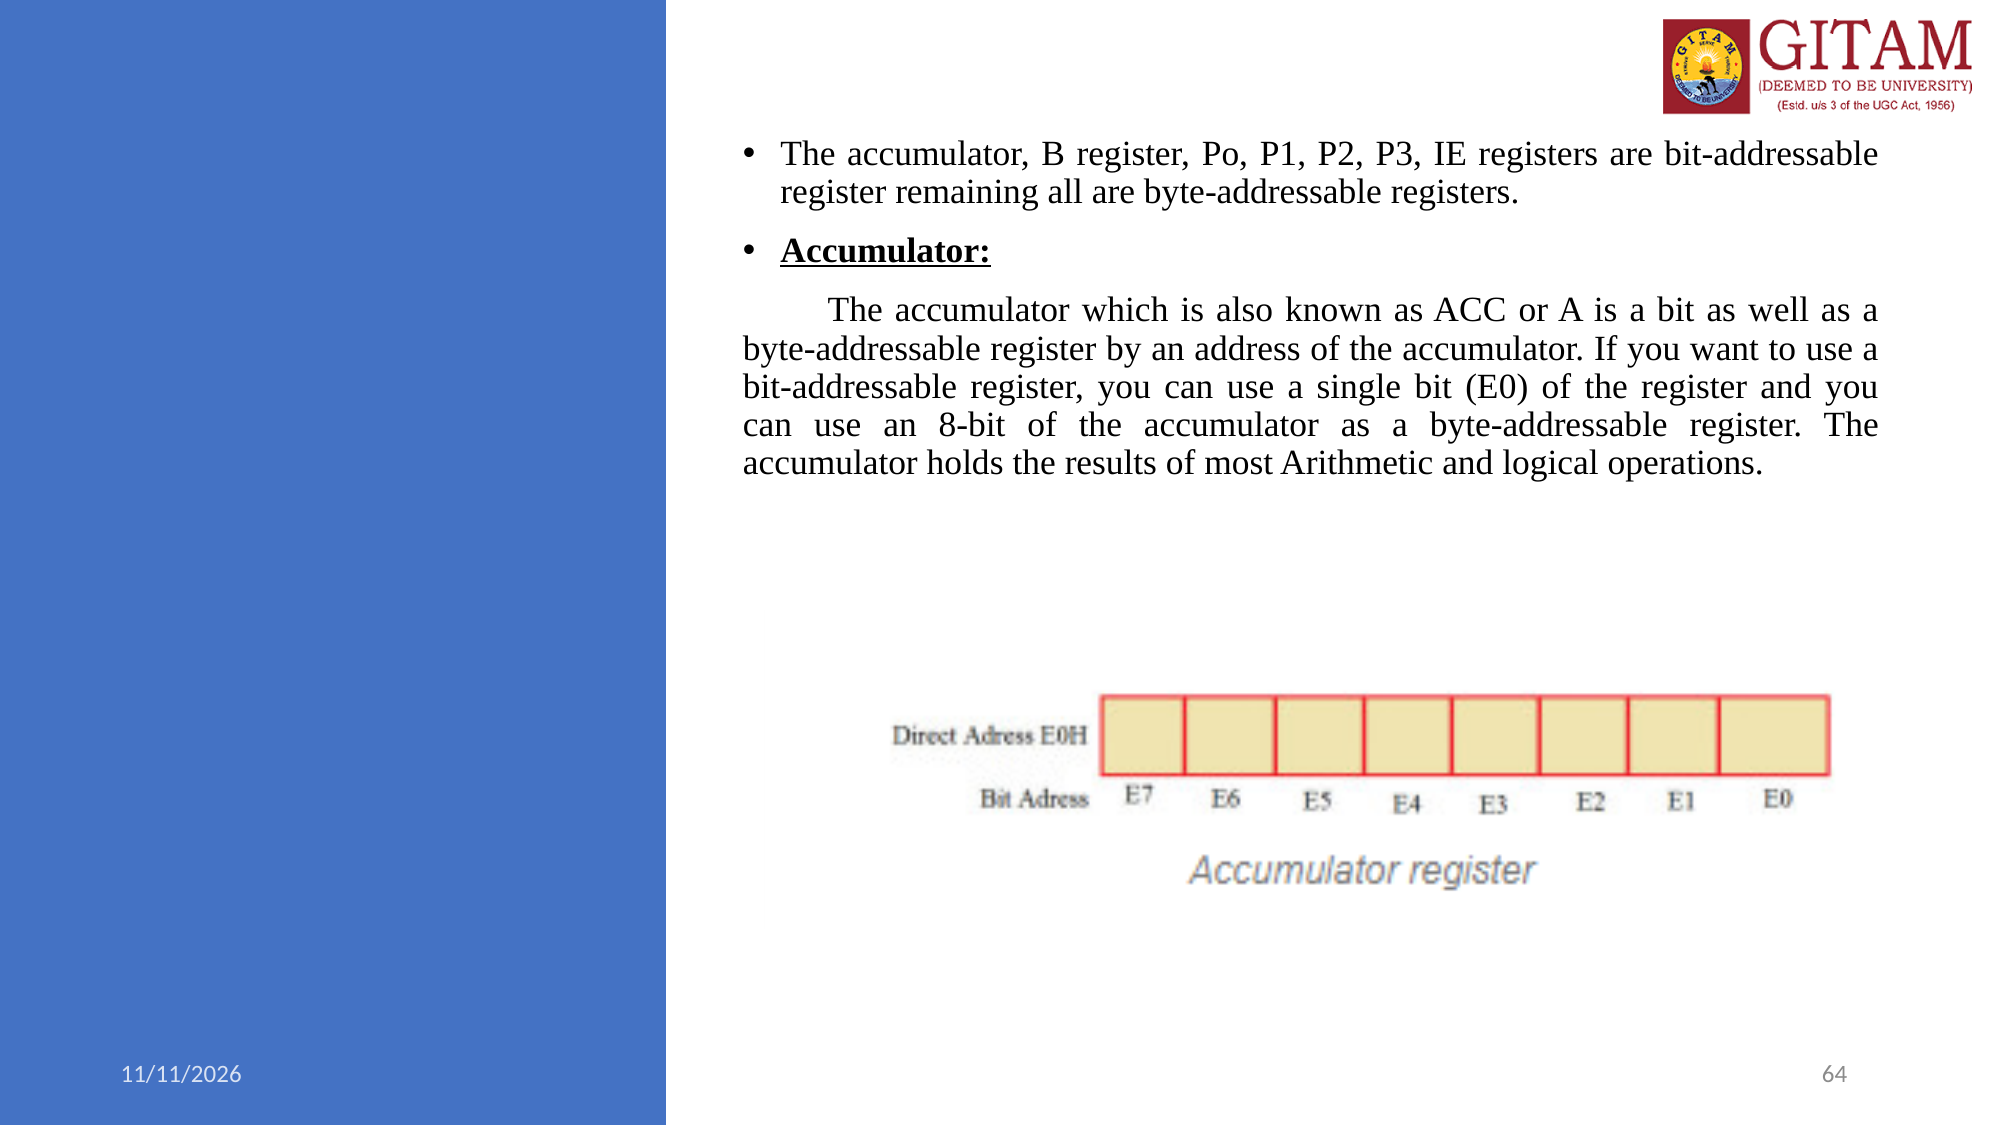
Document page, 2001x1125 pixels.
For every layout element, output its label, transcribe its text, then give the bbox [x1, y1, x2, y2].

text_box [0, 0, 667, 1125]
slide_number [105, 1042, 588, 1103]
picture [763, 610, 1895, 929]
slide_number 64 [1728, 1042, 1863, 1103]
list The accumulator, B register, Po, P1, P2, P3, IE registers are bit-addressable register remaining all are byte-addressable registers. Accumulator: The accumulator which is also known as ACC or A is a bit as well as a byte-addressable register by an address of the accumulator. If you want to use a bit-addressable register, you can use a single bit (E0) of the register and you can use an 8-bit of the accumulator as a byte-addressable register. The accumulator holds the results of most Arithmetic and logical operations. [727, 104, 1895, 513]
picture [1663, 19, 1979, 117]
